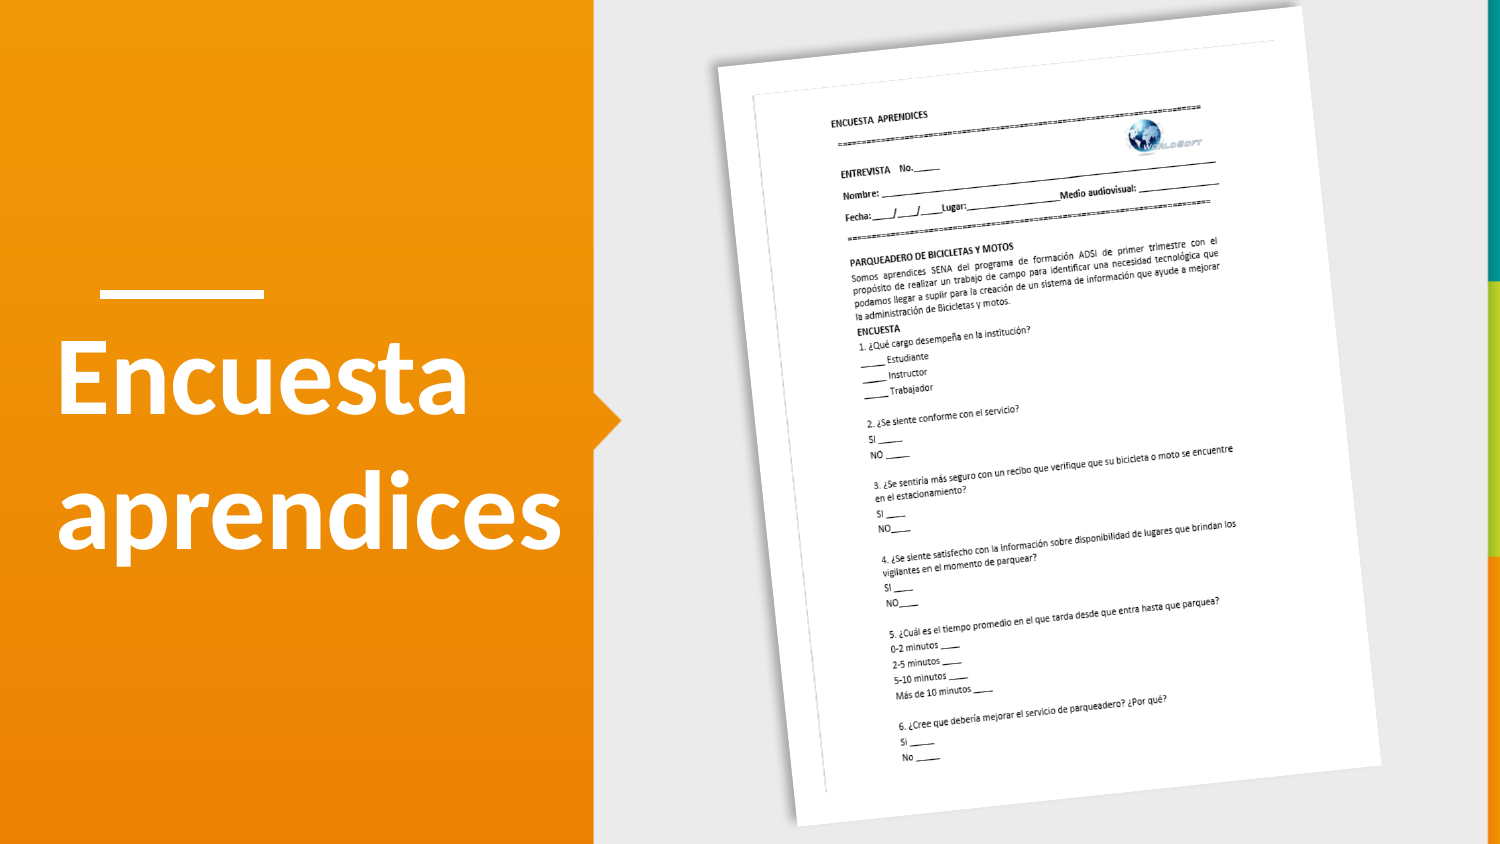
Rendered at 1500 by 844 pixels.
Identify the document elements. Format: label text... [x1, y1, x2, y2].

picture [0, 0, 1500, 844]
text_box Encuesta aprendices [40, 295, 678, 511]
